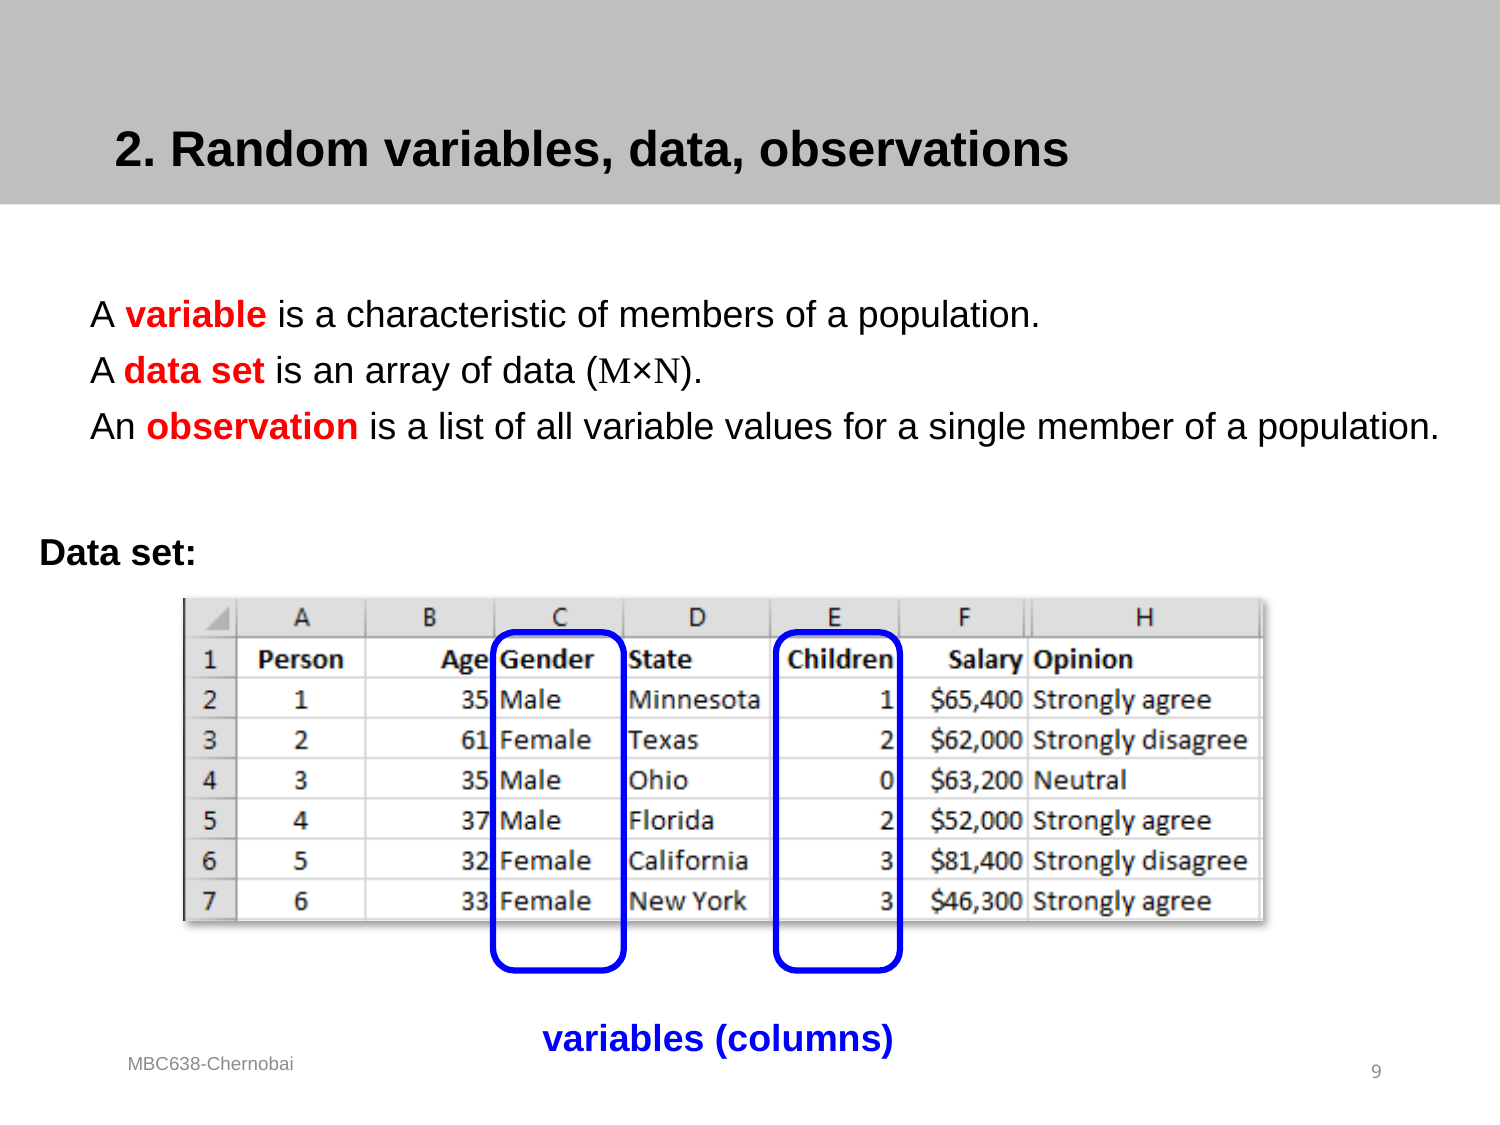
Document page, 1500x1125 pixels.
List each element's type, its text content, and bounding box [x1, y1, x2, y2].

text_box [774, 921, 901, 972]
title 2. Random variables, data, observations [99, 41, 1394, 259]
list A variable is a characteristic of members of a population. A data set is an array of data (M×N). An observation is a list of all variable values for a single member of a population. [75, 287, 1463, 888]
picture [183, 598, 1264, 921]
text_box [492, 921, 625, 972]
text_box [0, 0, 1500, 205]
text_box Data set: [24, 520, 225, 581]
slide_number MBC638-Chernobai [112, 1025, 425, 1100]
text_box variables (columns) [527, 1006, 965, 1067]
slide_number 9 [1059, 1042, 1397, 1103]
